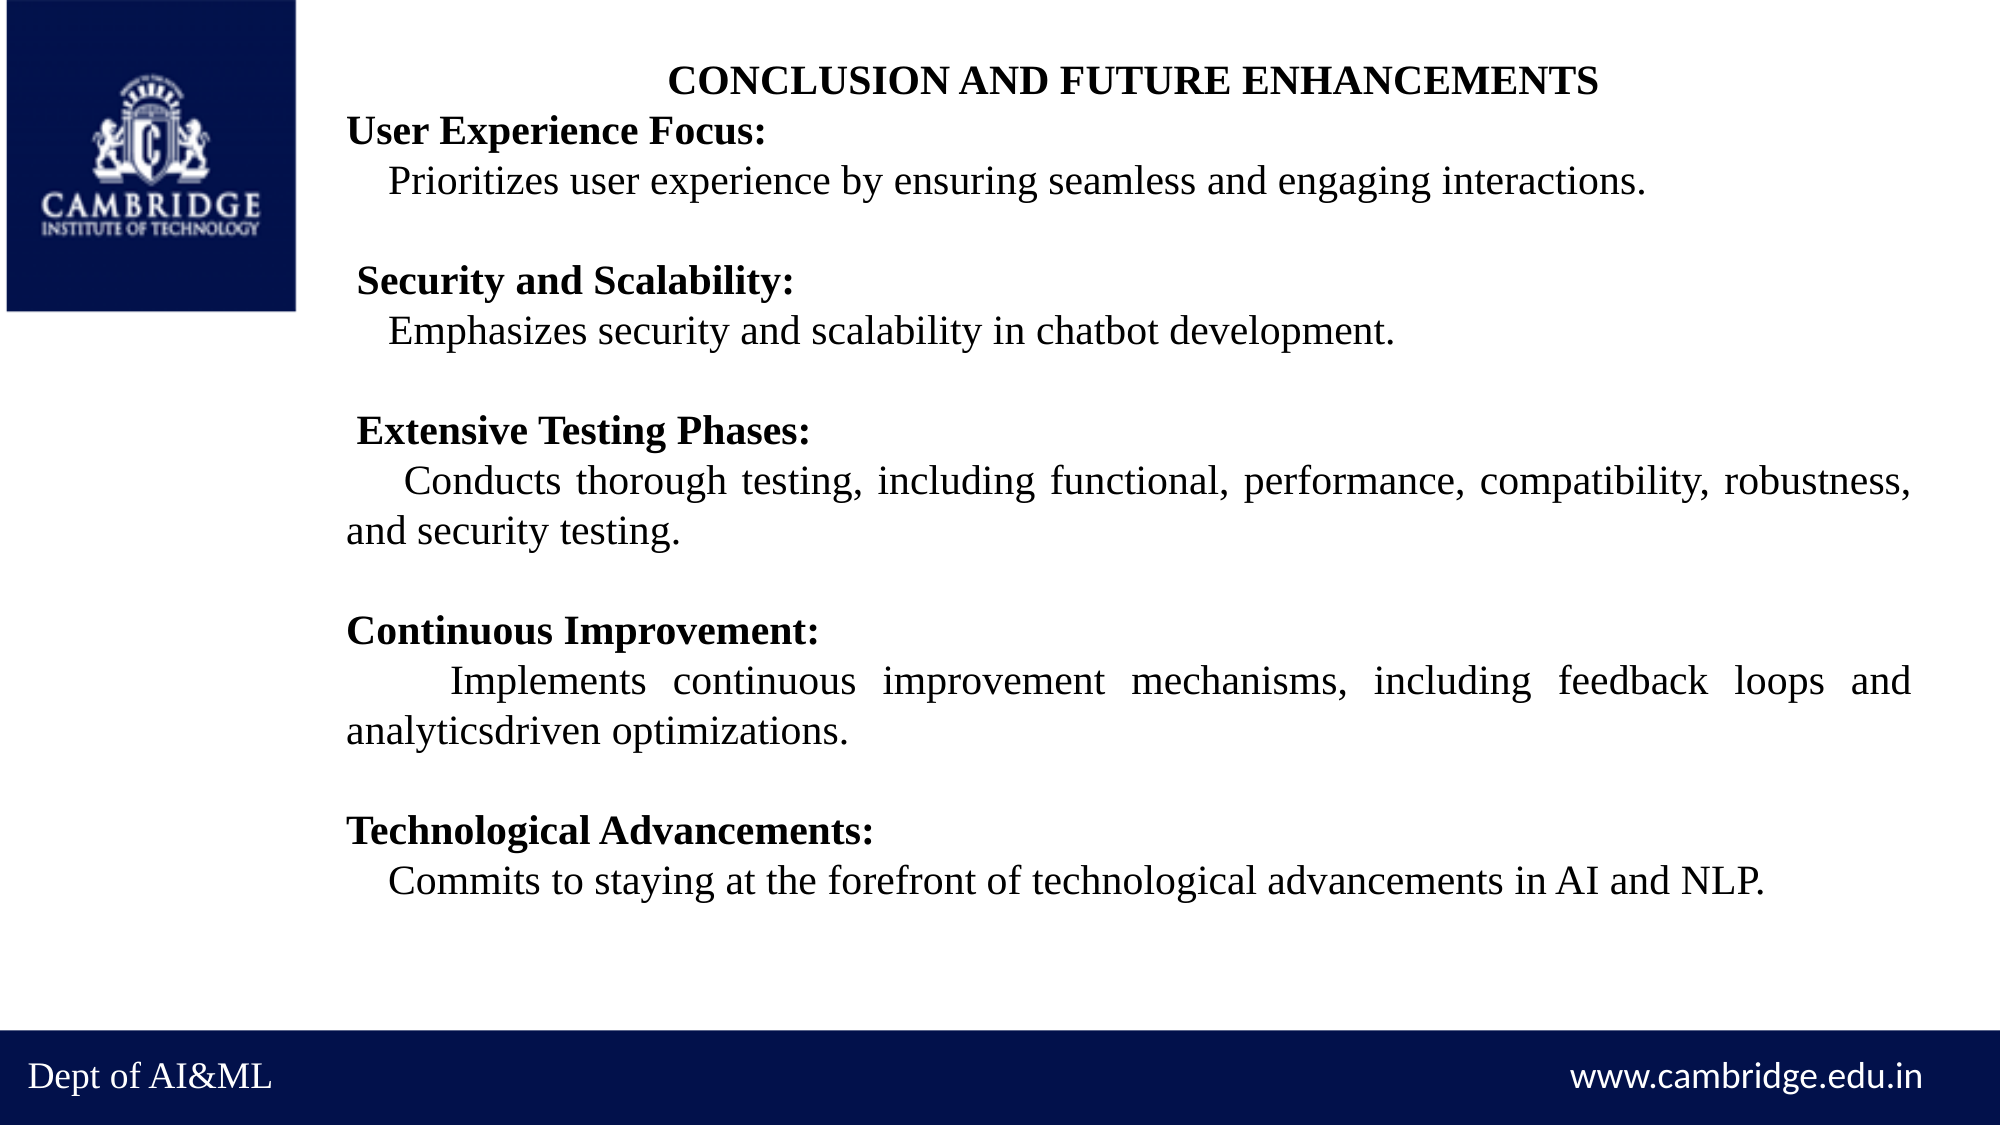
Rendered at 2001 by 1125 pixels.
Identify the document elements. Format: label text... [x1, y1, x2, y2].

text_box CONCLUSION AND FUTURE ENHANCEMENTS User Experience Focus: Prioritizes user experience by ensuring seamless and engaging interactions. Security and Scalability: Emphasizes security and scalability in chatbot development. Extensive Testing Phases: Conducts thorough testing, including functional, performance, compatibility, robustness, and security testing. Continuous Improvement: Implements continuous improvement mechanisms, including feedback loops and analyticsdriven optimizations. Technological Advancements: Commits to staying at the forefront of technological advancements in AI and NLP. [331, 45, 1928, 986]
title [0, 1030, 2000, 1125]
picture [0, 0, 304, 323]
text_box [303, 30, 1945, 1021]
text_box Dept of AI&ML [12, 1043, 519, 1104]
text_box www.cambridge.edu.in [1405, 1043, 1957, 1125]
